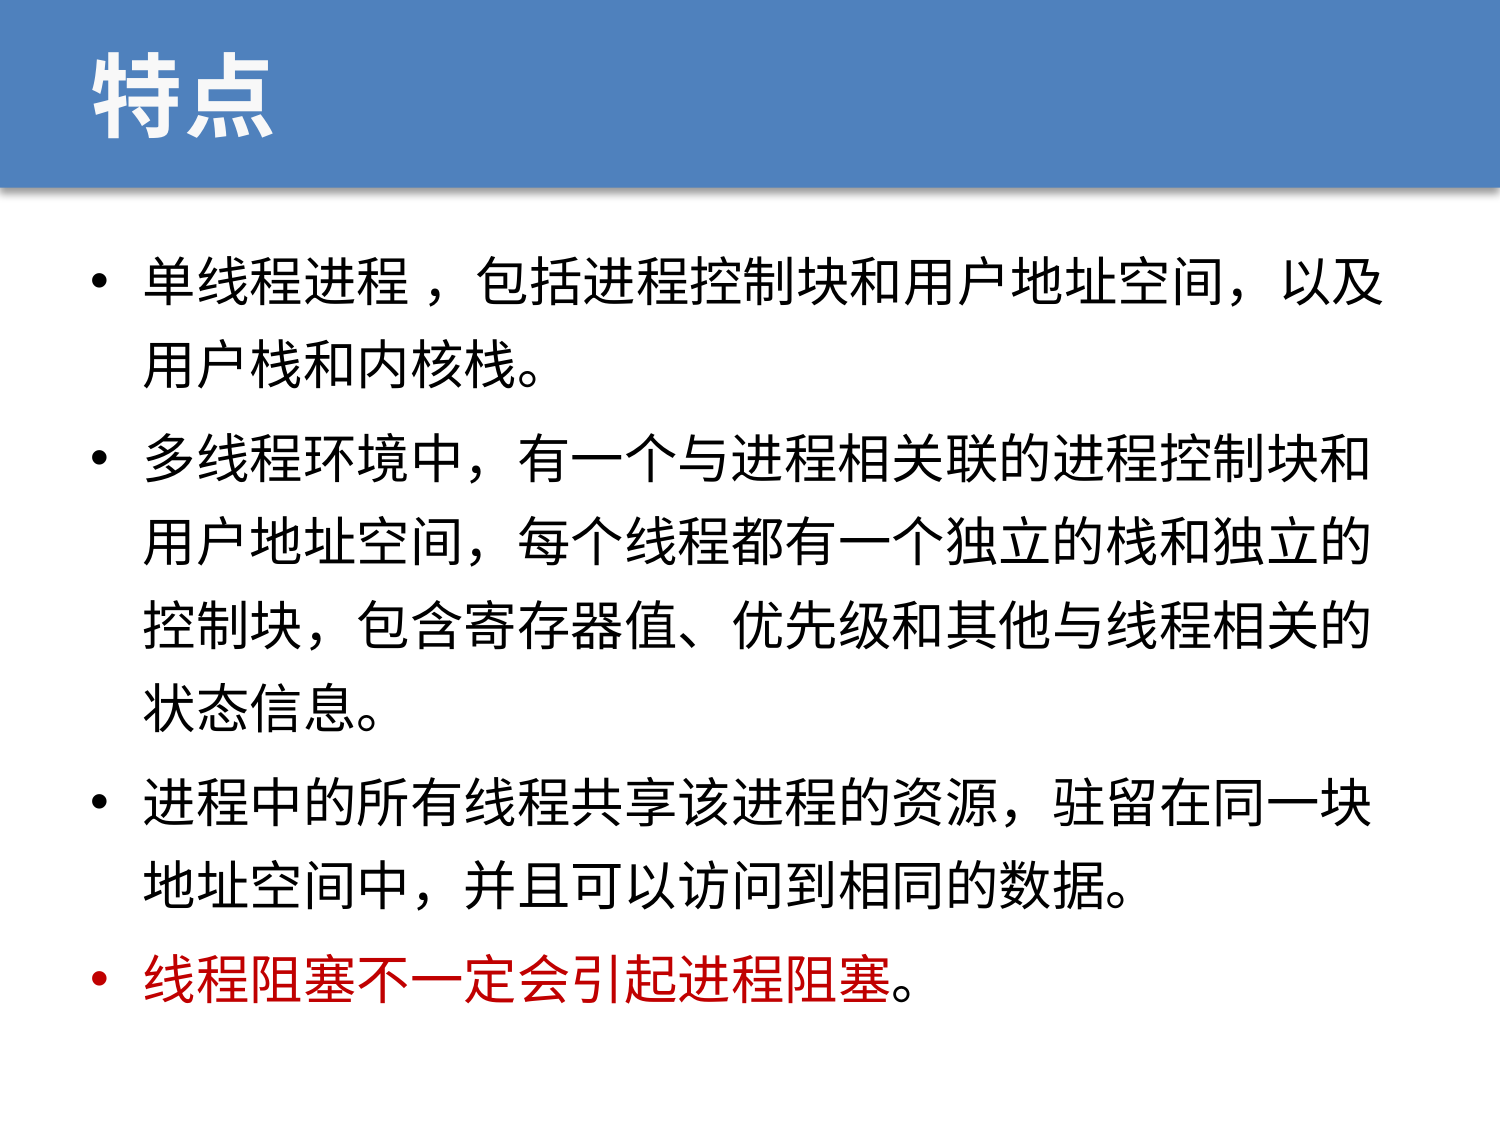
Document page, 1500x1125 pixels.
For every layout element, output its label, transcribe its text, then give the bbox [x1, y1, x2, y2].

title 特点 [75, 0, 1425, 188]
list 单线程进程 ，包括进程控制块和用户地址空间，以及用户栈和内核栈。 多线程环境中，有一个与进程相关联的进程控制块和用户地址空间，每个线程都有一个独立的栈和独立的控制块，包含寄存器值、优先级和其他与线程相关的状态信息。 进程中的所有线程共享该进程的资源，驻留在同一块地址空间中，并且可以访问到相同的数据。 线程阻塞不一定会引起进程阻塞。 [75, 221, 1425, 1021]
